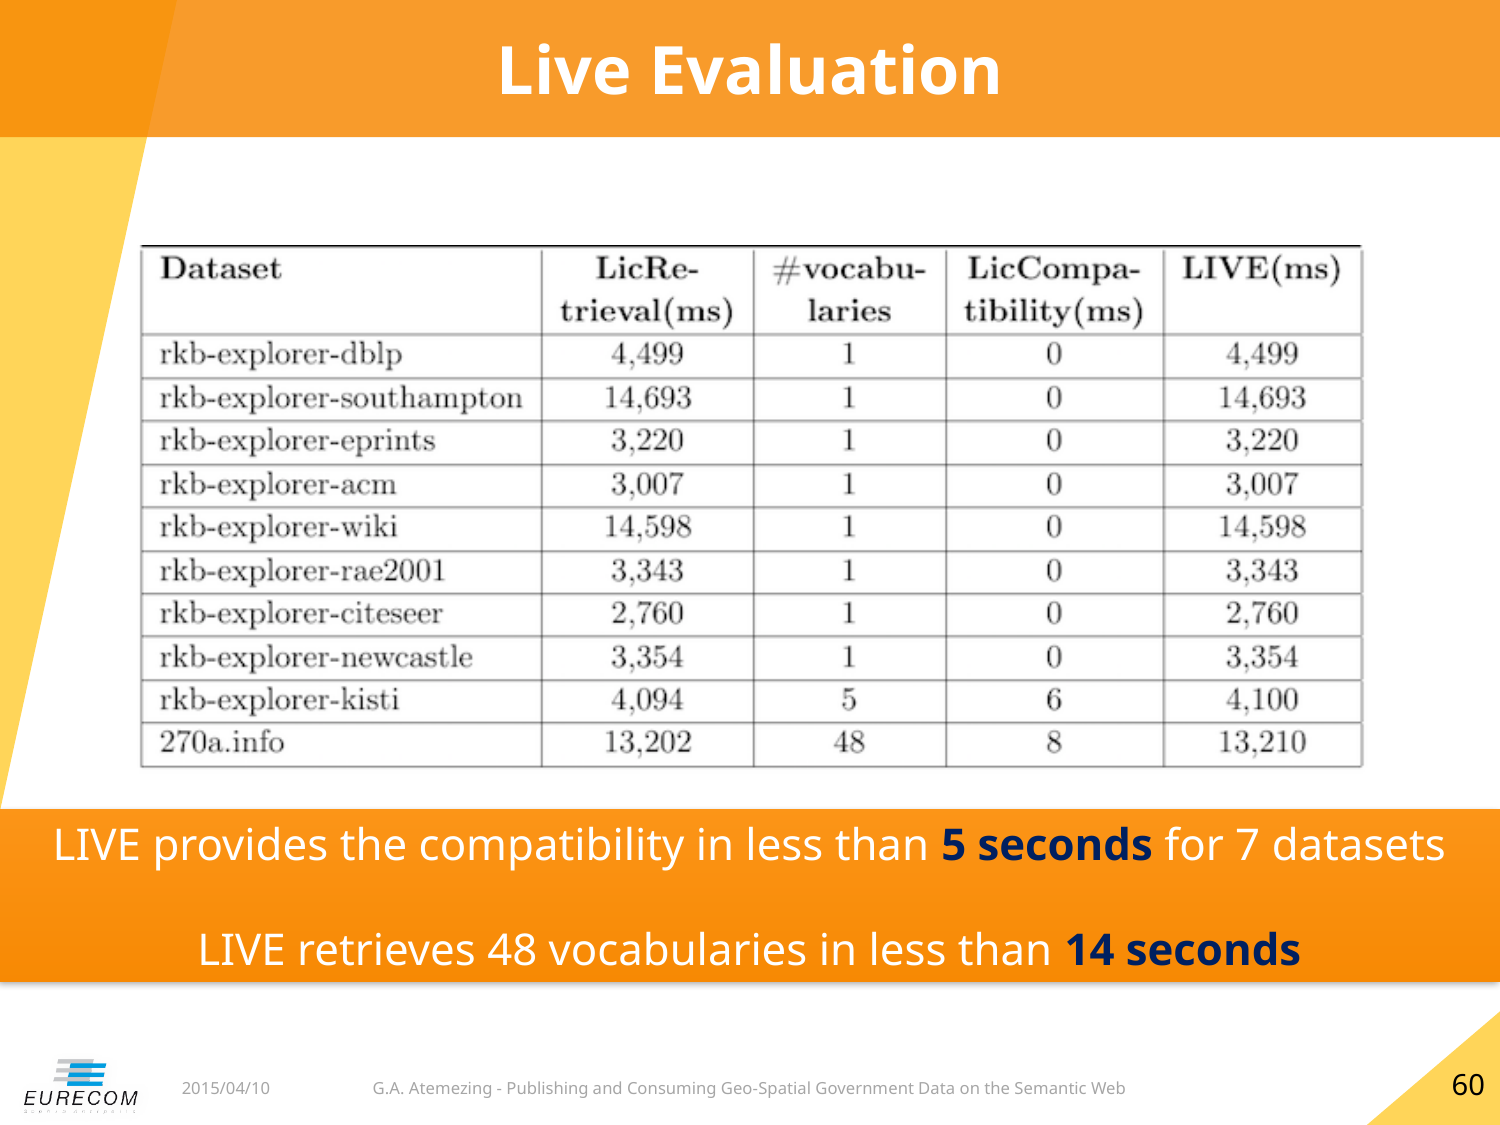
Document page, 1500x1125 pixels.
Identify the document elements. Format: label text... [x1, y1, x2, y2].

text_box [1445, 1011, 1500, 1058]
title Live Evaluation [0, 0, 1500, 138]
text_box LIVE provides the compatibility in less than 5 seconds for 7 datasets LIVE retrieves 48 vocabularies in less than 14 seconds [0, 809, 1500, 983]
text_box 2015/04/10 [167, 1070, 345, 1103]
picture [23, 1057, 138, 1116]
text_box [0, 138, 147, 808]
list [137, 237, 1373, 781]
footer G.A. Atemezing - Publishing and Consuming Geo-Spatial Government Data on the Semantic Web [0, 1070, 1382, 1125]
slide_number 60 [1382, 1058, 1500, 1125]
